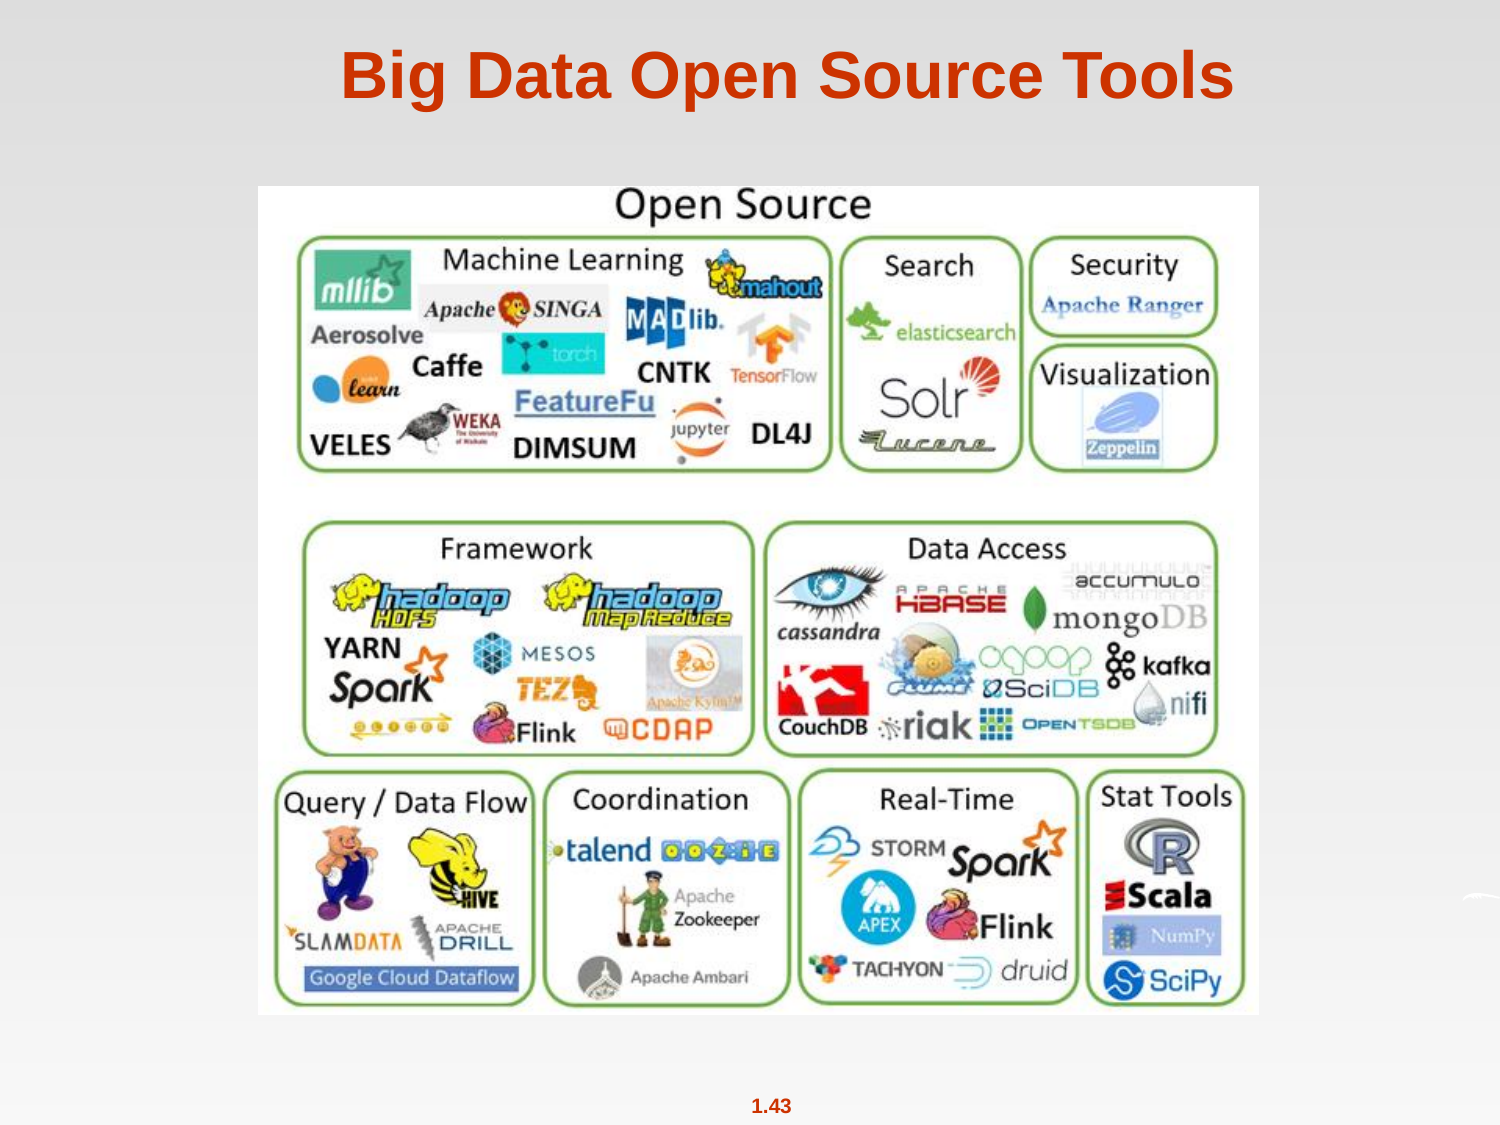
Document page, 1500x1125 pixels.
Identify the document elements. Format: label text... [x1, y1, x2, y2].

title Big Data Open Source Tools [126, 19, 1451, 120]
picture [258, 186, 1260, 1016]
